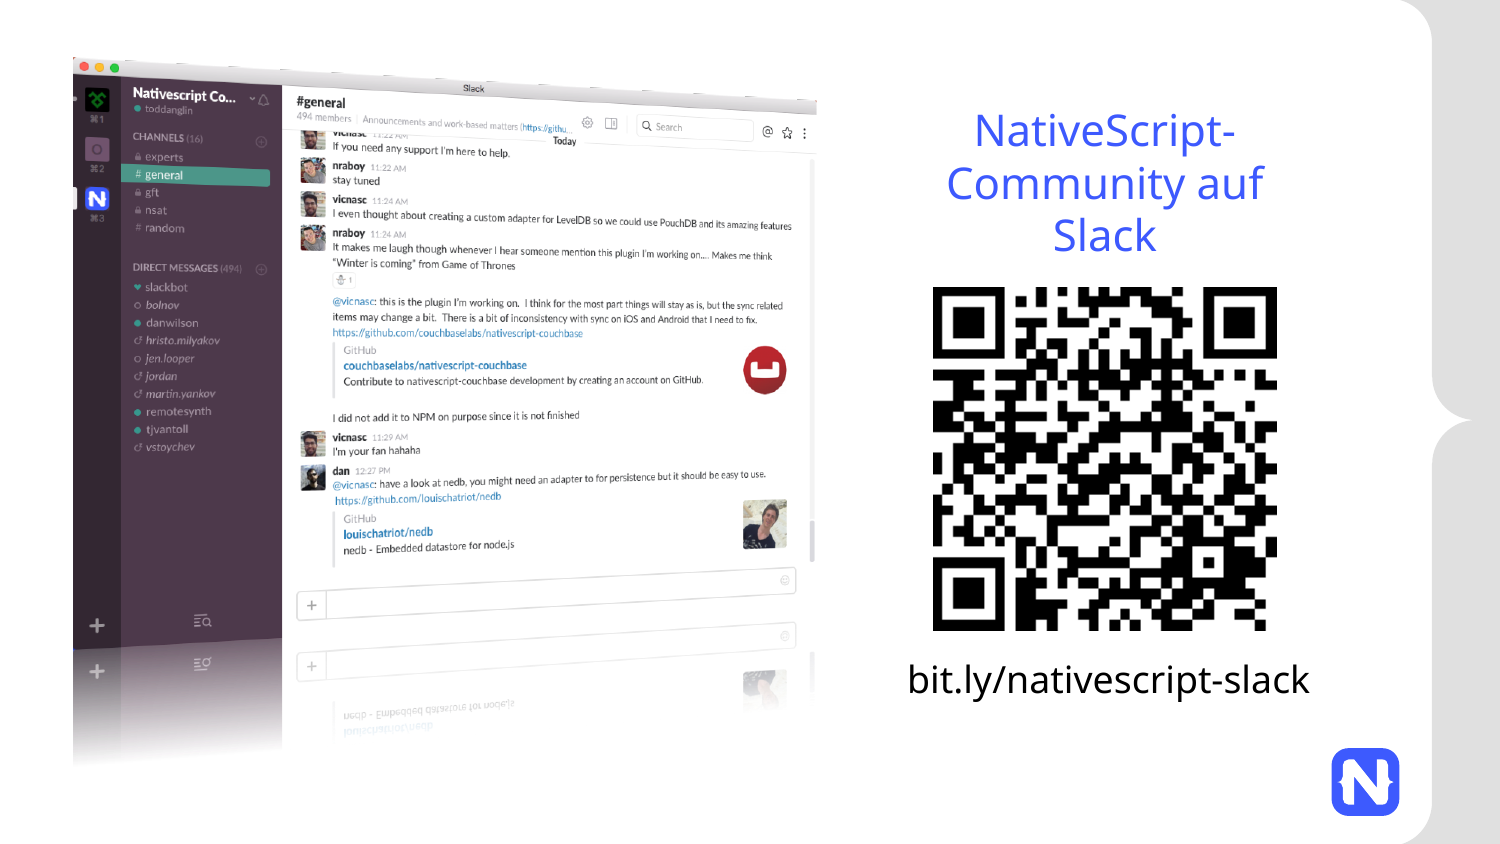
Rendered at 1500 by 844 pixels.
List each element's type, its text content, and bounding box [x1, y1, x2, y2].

picture [73, 57, 922, 768]
picture [932, 286, 1277, 632]
text_box bit.ly/nativescript-slack [926, 649, 1322, 707]
text_box NativeScript-Community auf Slack [926, 97, 1329, 267]
